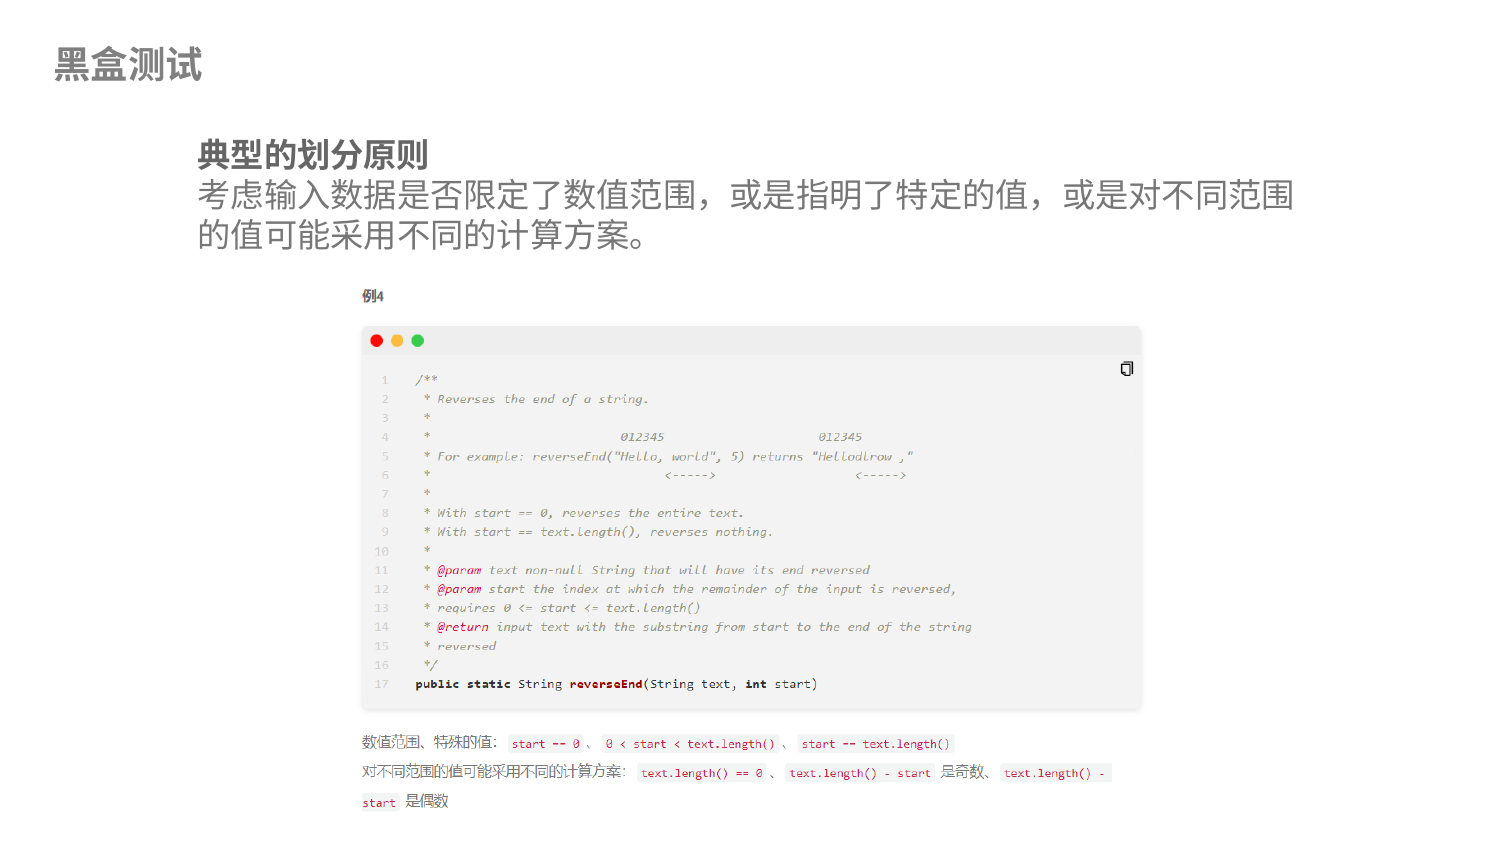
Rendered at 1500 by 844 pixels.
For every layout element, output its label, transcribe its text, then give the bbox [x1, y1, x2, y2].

picture [352, 279, 1148, 821]
text_box 黑盒测试 [53, 32, 467, 95]
text_box 典型的划分原则 考虑输入数据是否限定了数值范围，或是指明了特定的值，或是对不同范围的值可能采用不同的计算方案。 [182, 126, 1317, 261]
